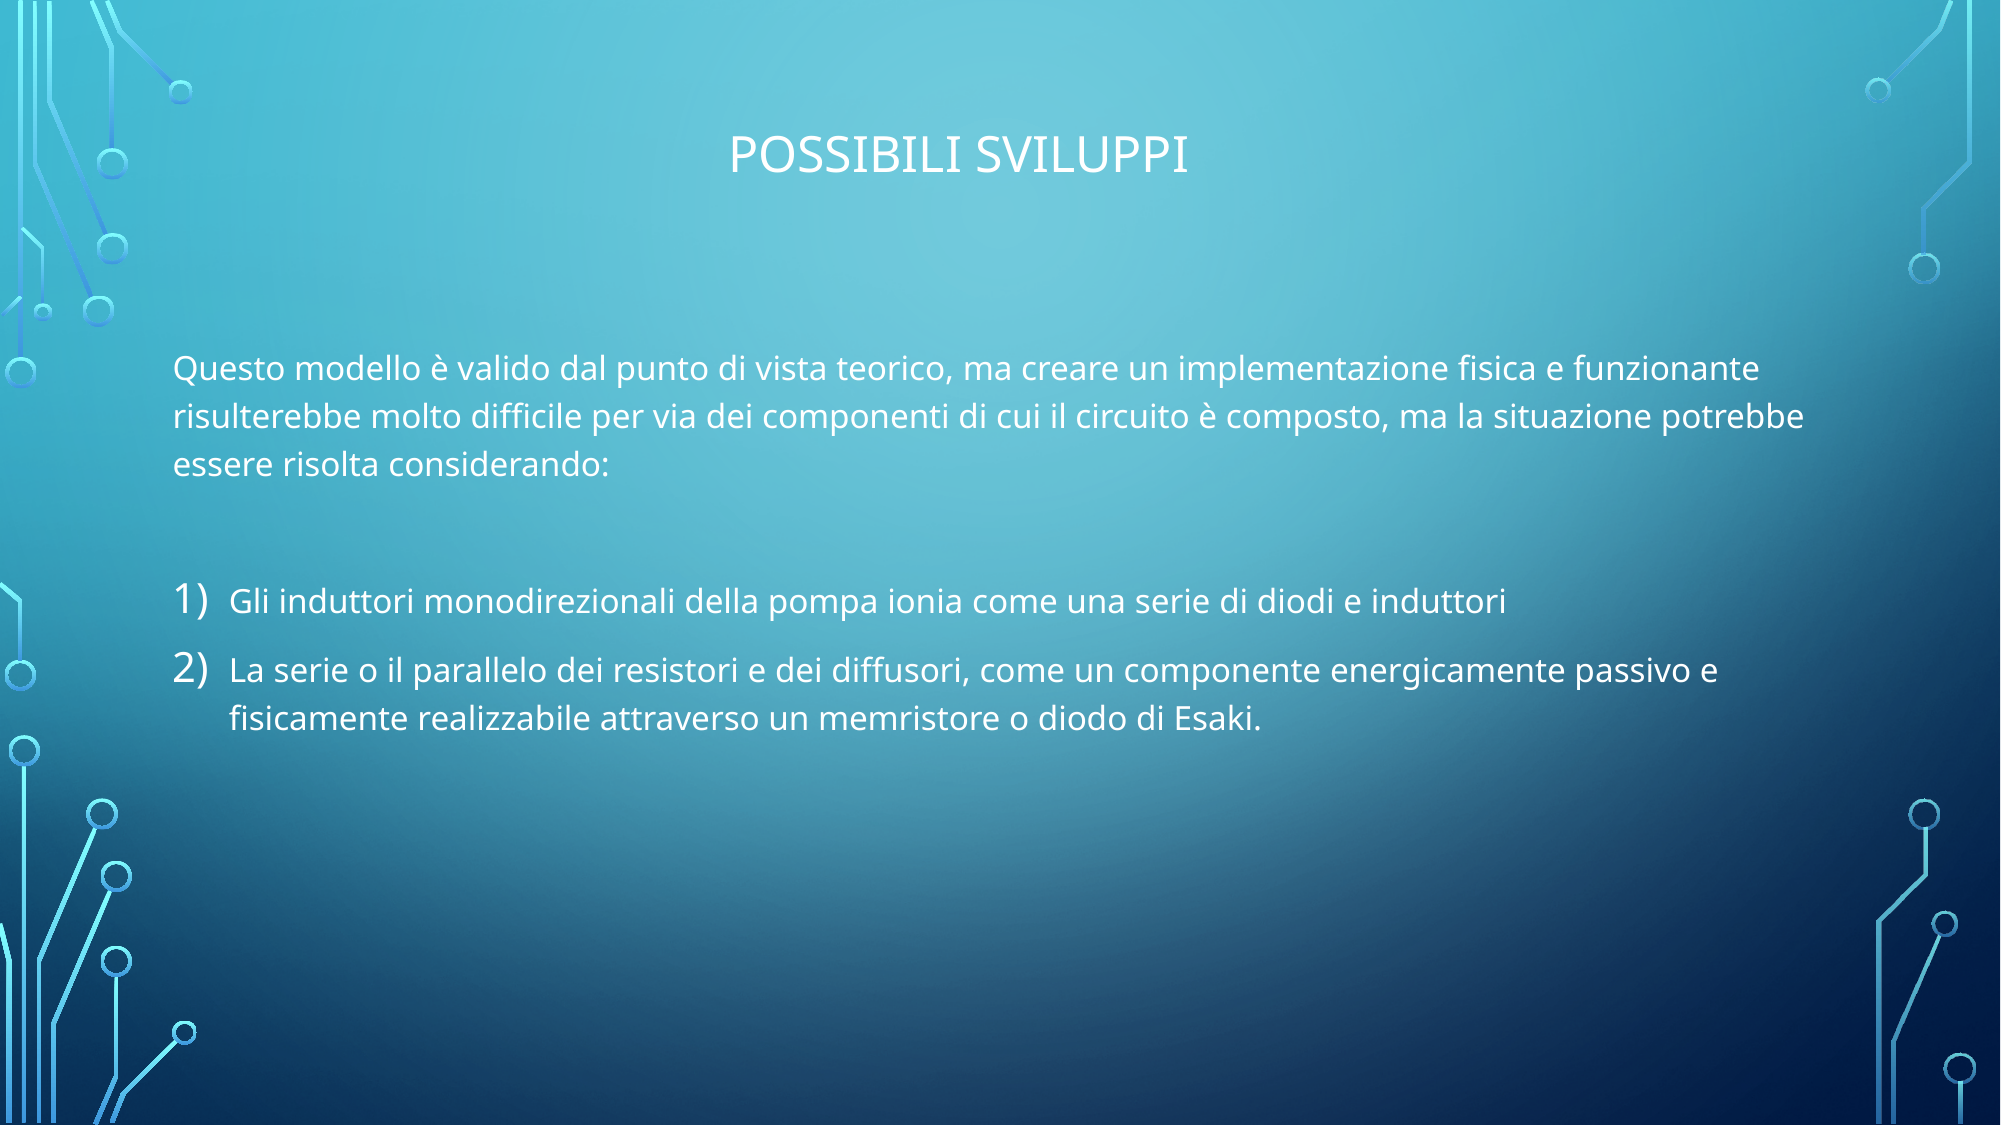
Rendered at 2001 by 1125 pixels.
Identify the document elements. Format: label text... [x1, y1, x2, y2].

list Questo modello è valido dal punto di vista teorico, ma creare un implementazione fisica e funzionante risulterebbe molto difficile per via dei componenti di cui il circuito è composto, ma la situazione potrebbe essere risolta considerando: Gli induttori monodirezionali della pompa ionia come una serie di diodi e induttori La serie o il parallelo dei resistori e dei diffusori, come un componente energicamente passivo e fisicamente realizzabile attraverso un memristore o diodo di Esaki. [157, 332, 1843, 758]
title POSSIBILI SVILUPPI [146, 111, 1772, 201]
